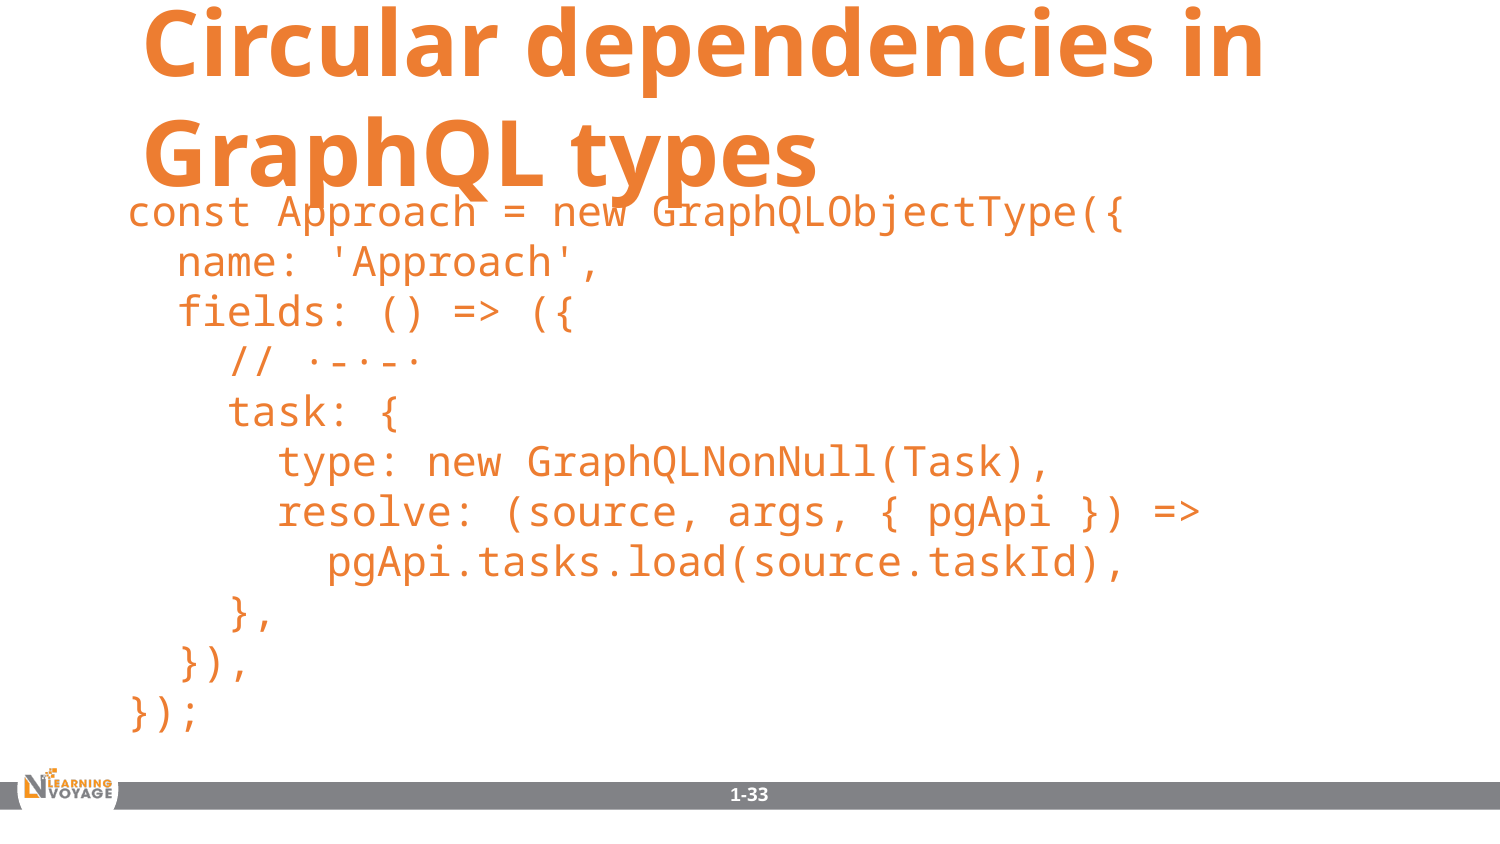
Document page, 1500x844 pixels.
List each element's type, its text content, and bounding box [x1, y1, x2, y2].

picture [0, 706, 144, 844]
text_box Circular dependencies in GraphQL types [126, 37, 1340, 153]
slide_number 1-33 [692, 770, 784, 821]
text_box const Approach = new GraphQLObjectType({ name: 'Approach', fields: () => ({ // ·-·-· task: { type: new GraphQLNonNull(Task), resolve: (source, args, { pgApi }) => pgApi.tasks.load(source.taskId), }, }), }); [126, 182, 1373, 735]
